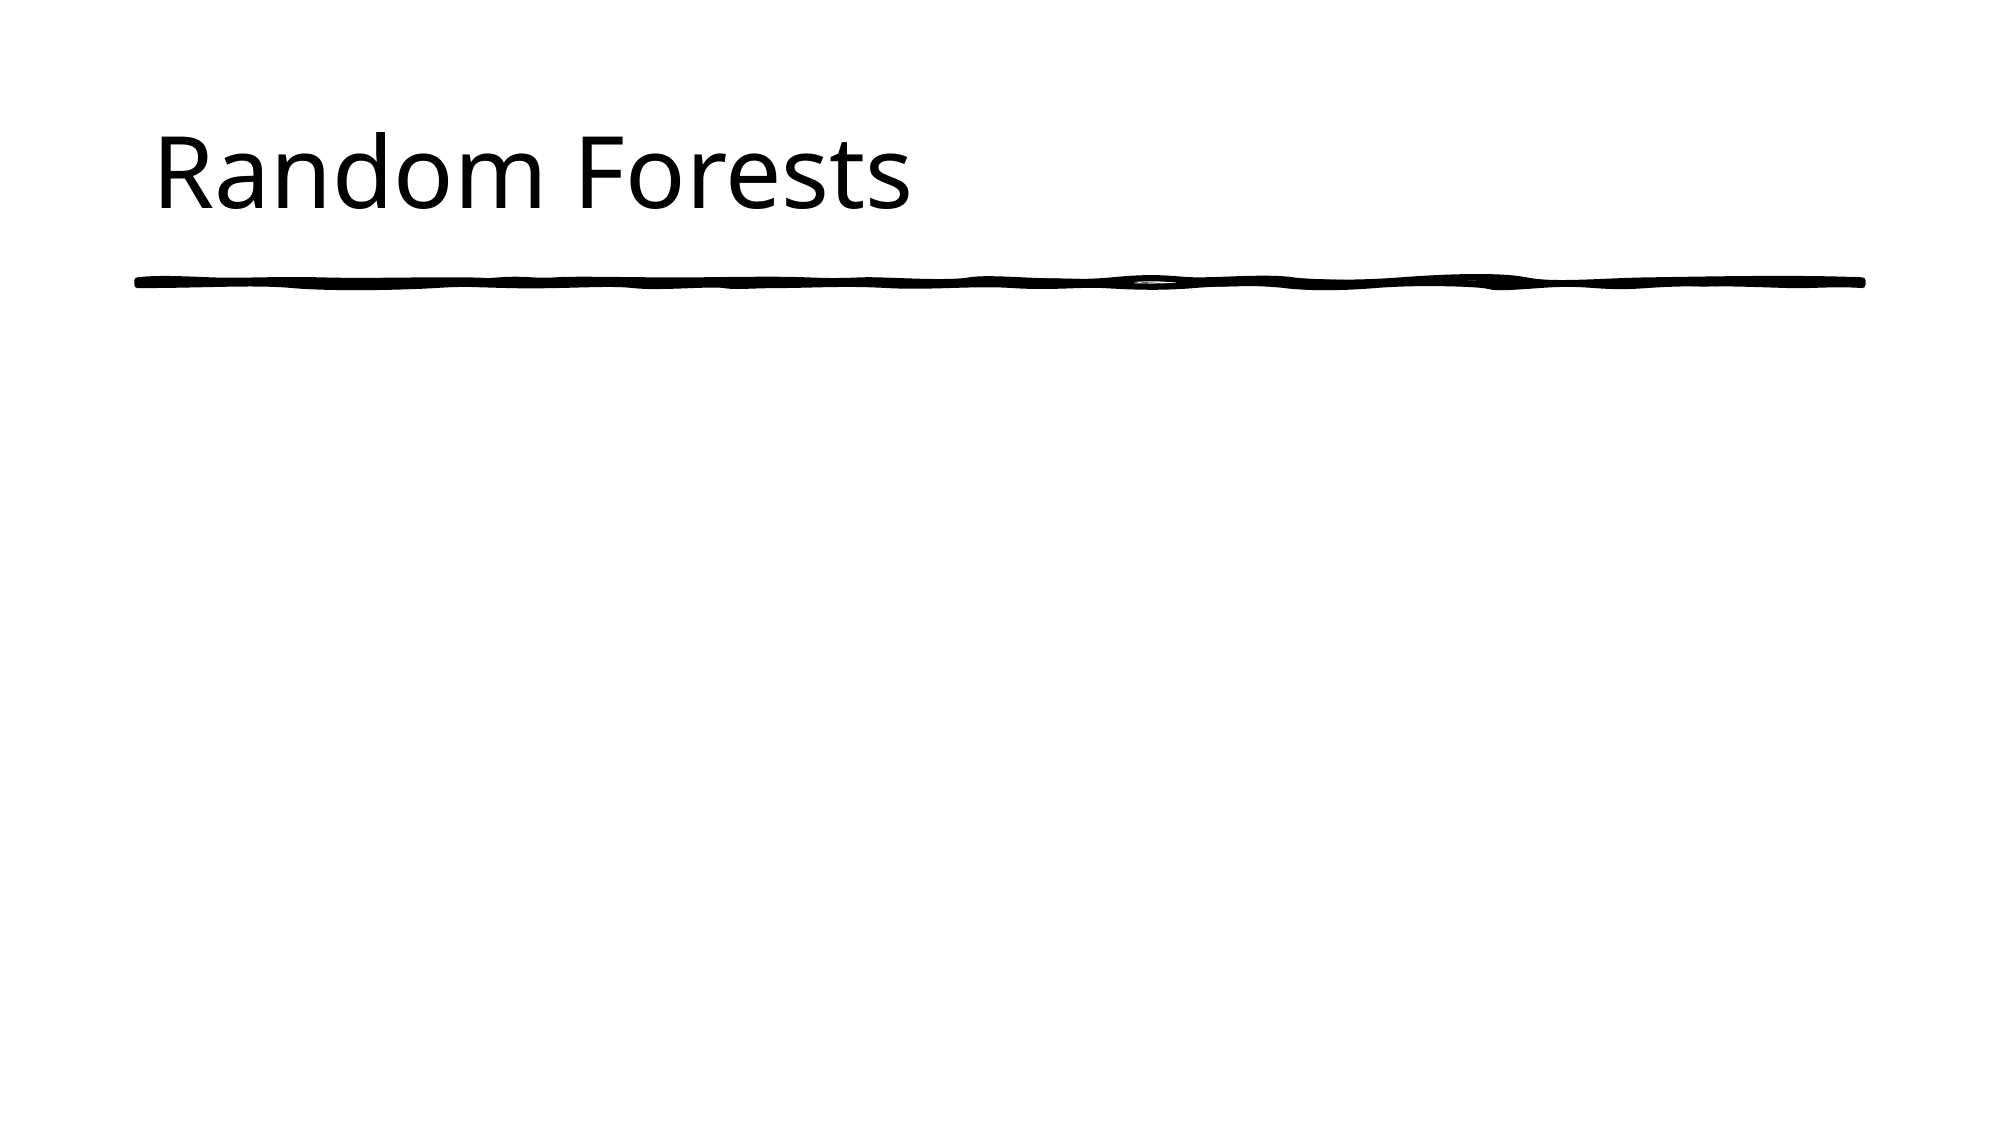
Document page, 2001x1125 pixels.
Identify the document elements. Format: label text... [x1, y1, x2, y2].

title Random Forests [137, 59, 1863, 278]
